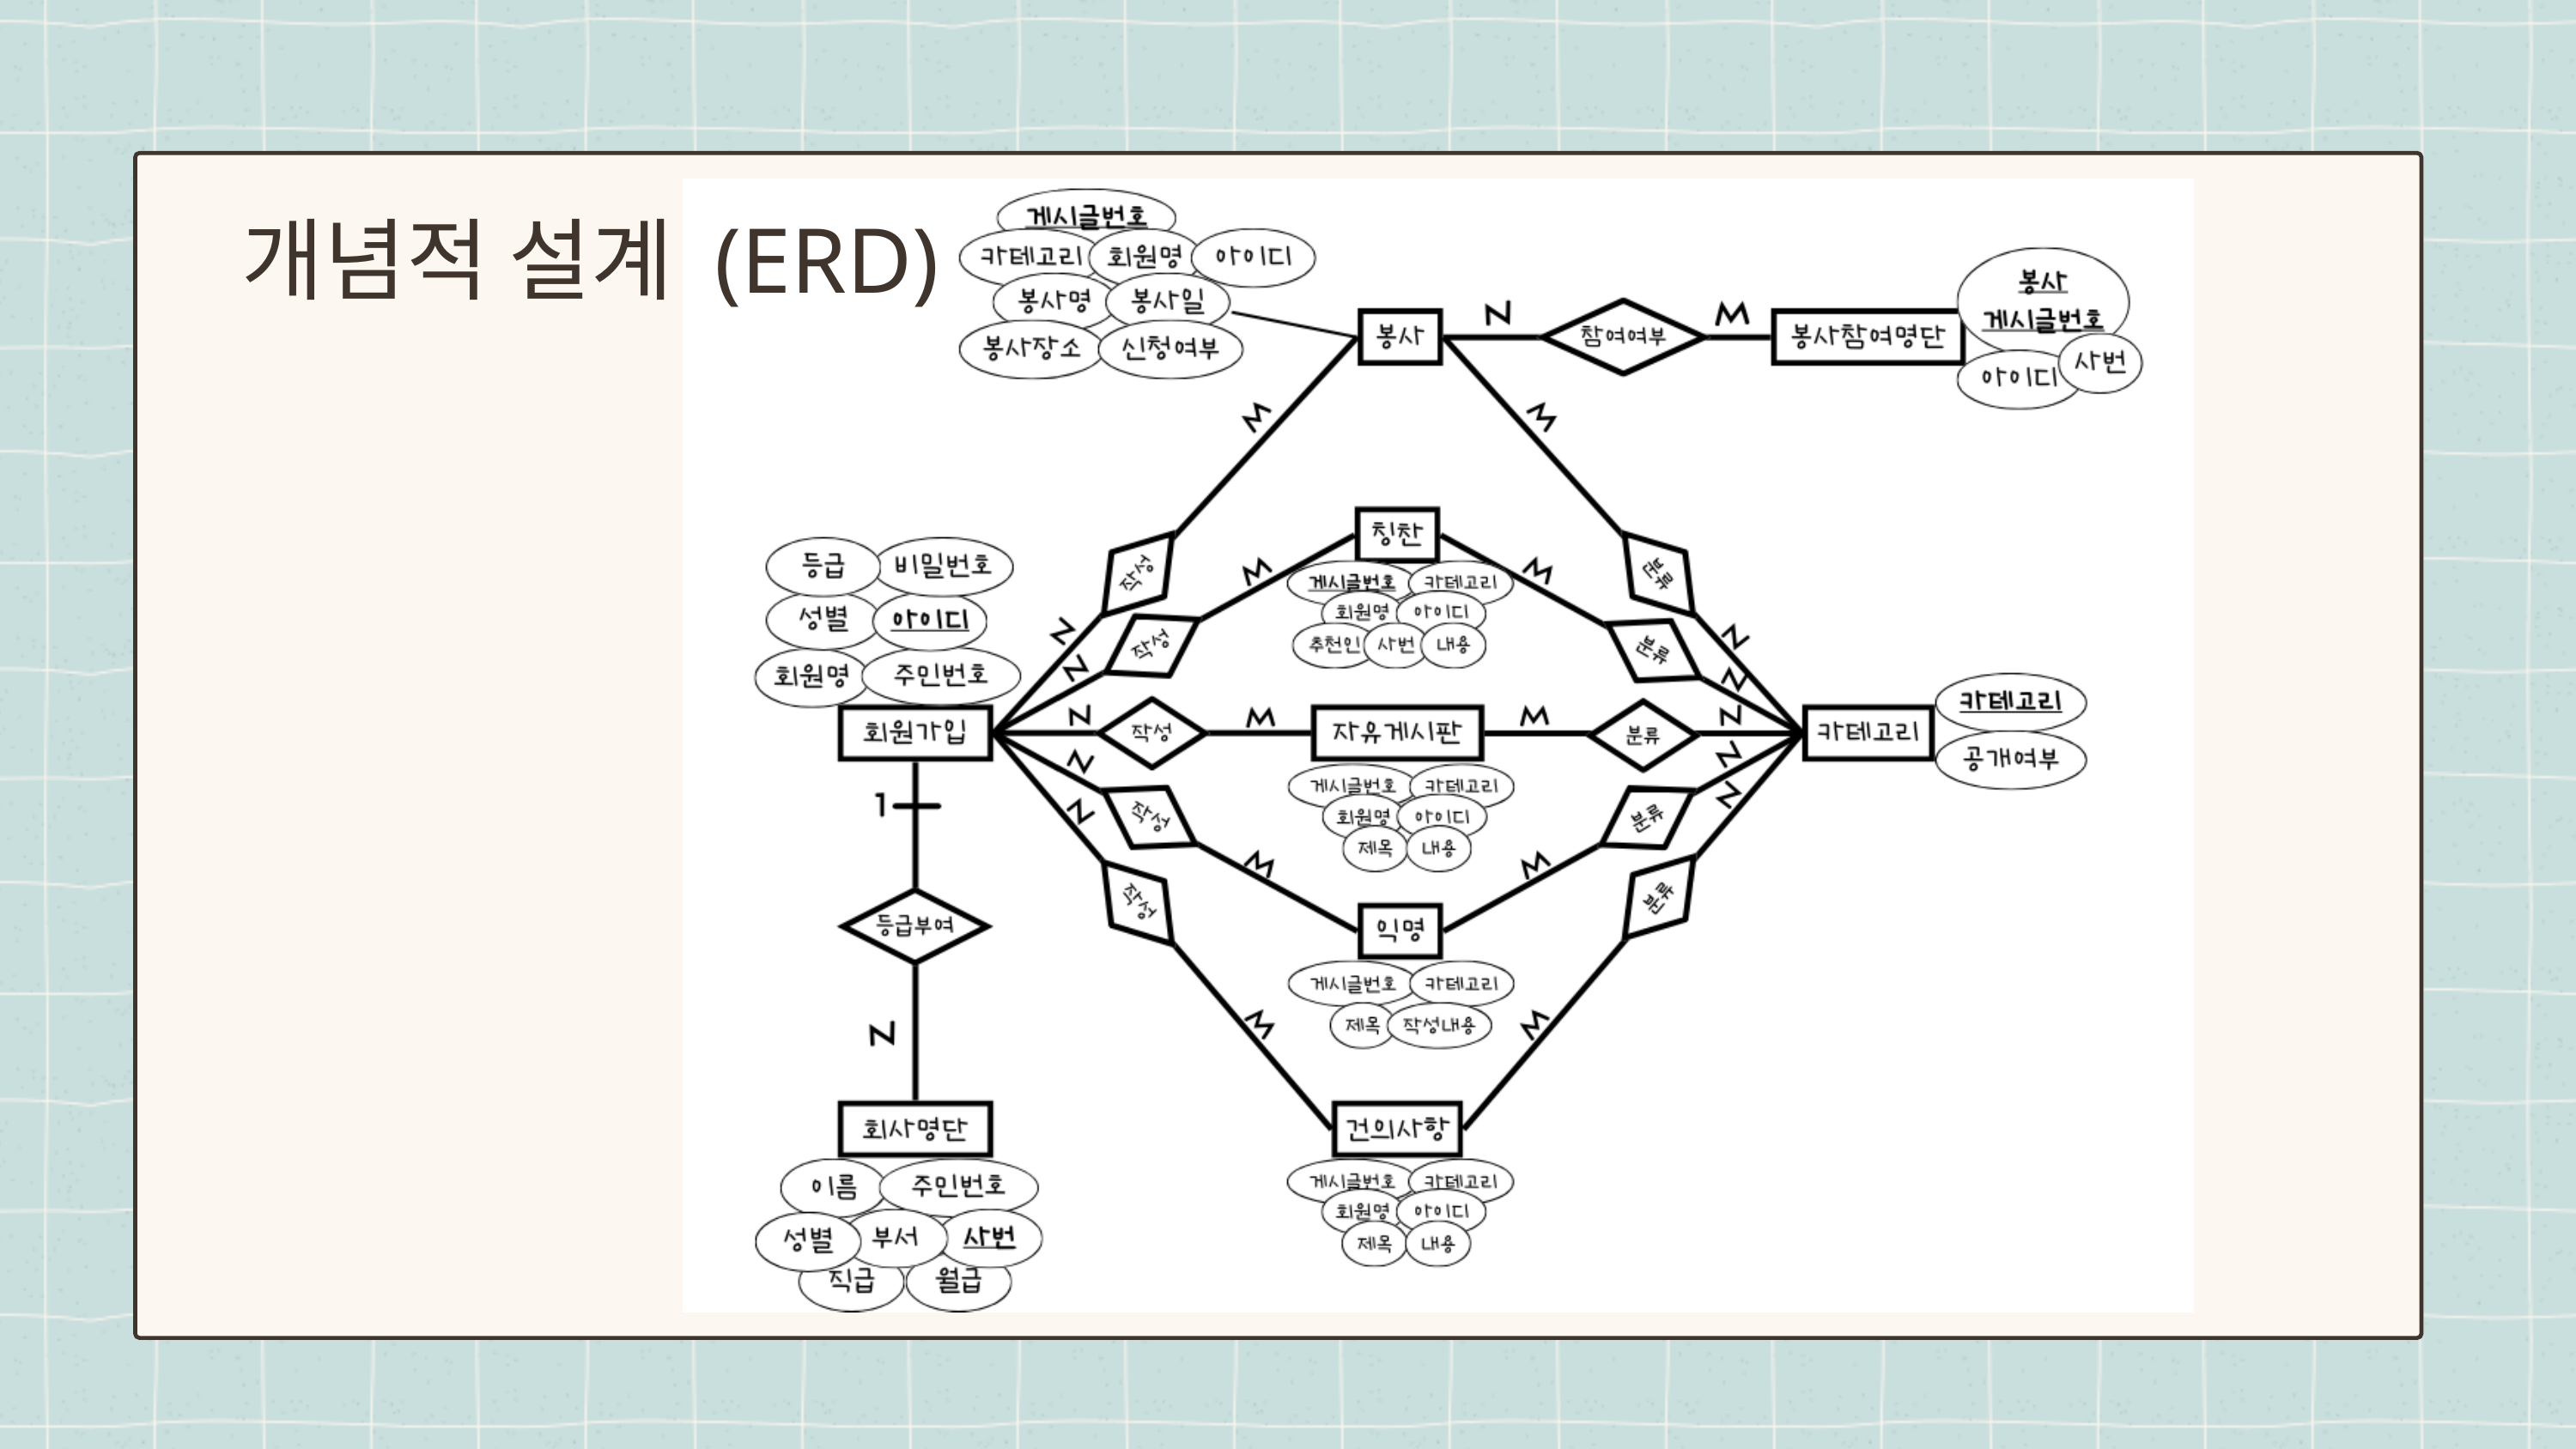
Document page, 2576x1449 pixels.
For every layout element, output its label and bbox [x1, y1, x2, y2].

text_box [135, 152, 2422, 1338]
text_box [0, 0, 2576, 1449]
